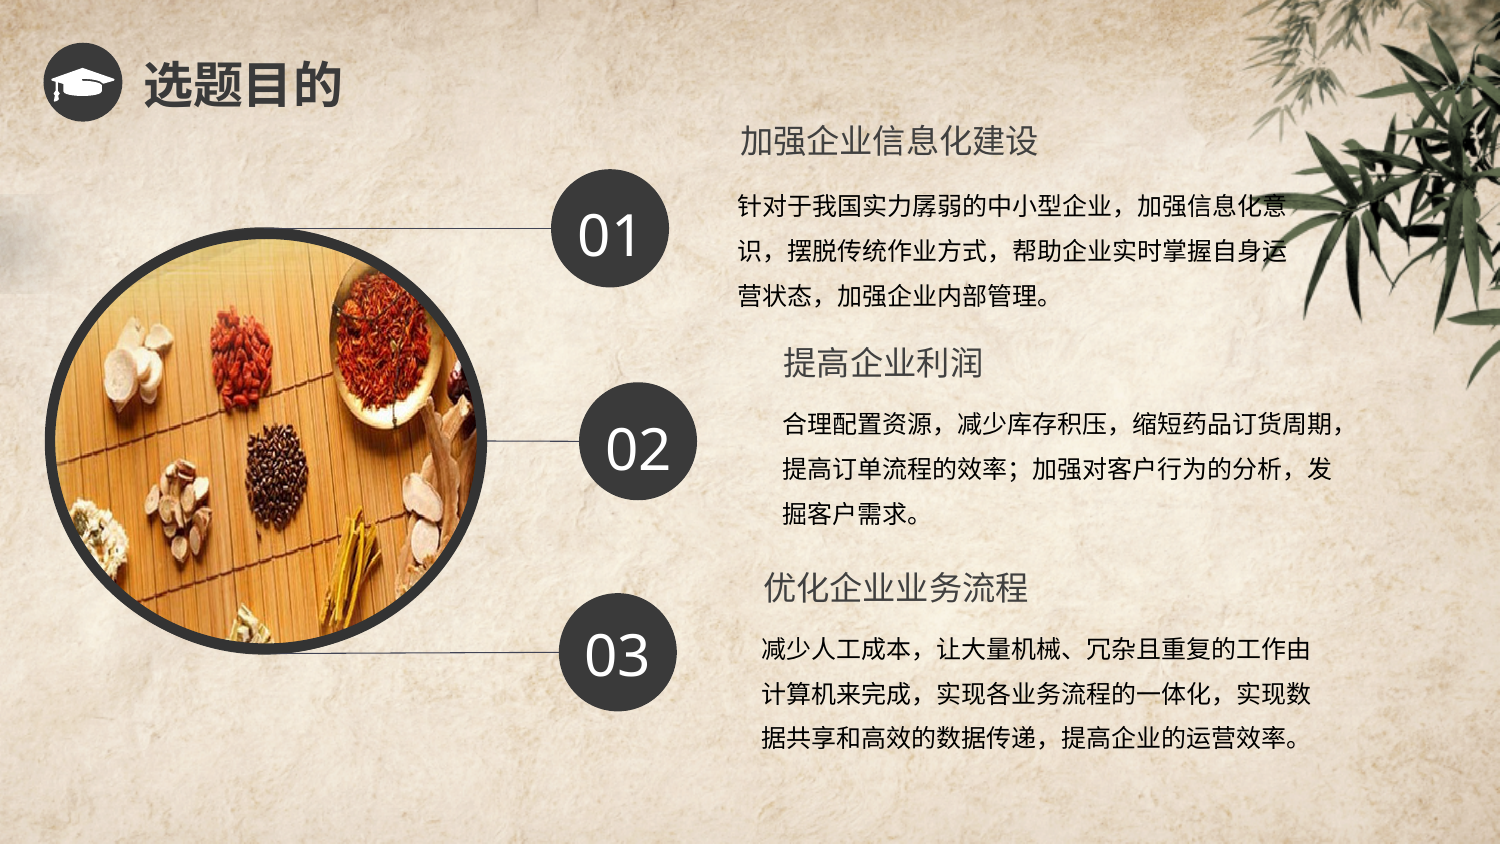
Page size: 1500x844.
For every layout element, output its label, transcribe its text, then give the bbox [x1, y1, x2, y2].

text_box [558, 593, 677, 712]
text_box 加强企业信息化建设 [725, 113, 1057, 168]
text_box 提高企业利润 [769, 334, 1101, 390]
text_box 针对于我国实力孱弱的中小型企业，加强信息化意识，摆脱传统作业方式，帮助企业实时掌握自身运营状态，加强企业内部管理。 [723, 167, 1305, 318]
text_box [551, 169, 670, 288]
text_box 减少人工成本，让大量机械、冗杂且重复的工作由计算机来完成，实现各业务流程的一体化，实现数据共享和高效的数据传递，提高企业的运营效率。 [746, 610, 1329, 761]
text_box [44, 43, 122, 121]
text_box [579, 382, 698, 501]
text_box 合理配置资源，减少库存积压，缩短药品订货周期，提高订单流程的效率；加强对客户行为的分析，发掘客户需求。 [767, 386, 1350, 536]
text_box 选题目的 [128, 46, 482, 121]
picture [0, 0, 1500, 844]
text_box 优化企业业务流程 [748, 559, 1080, 615]
